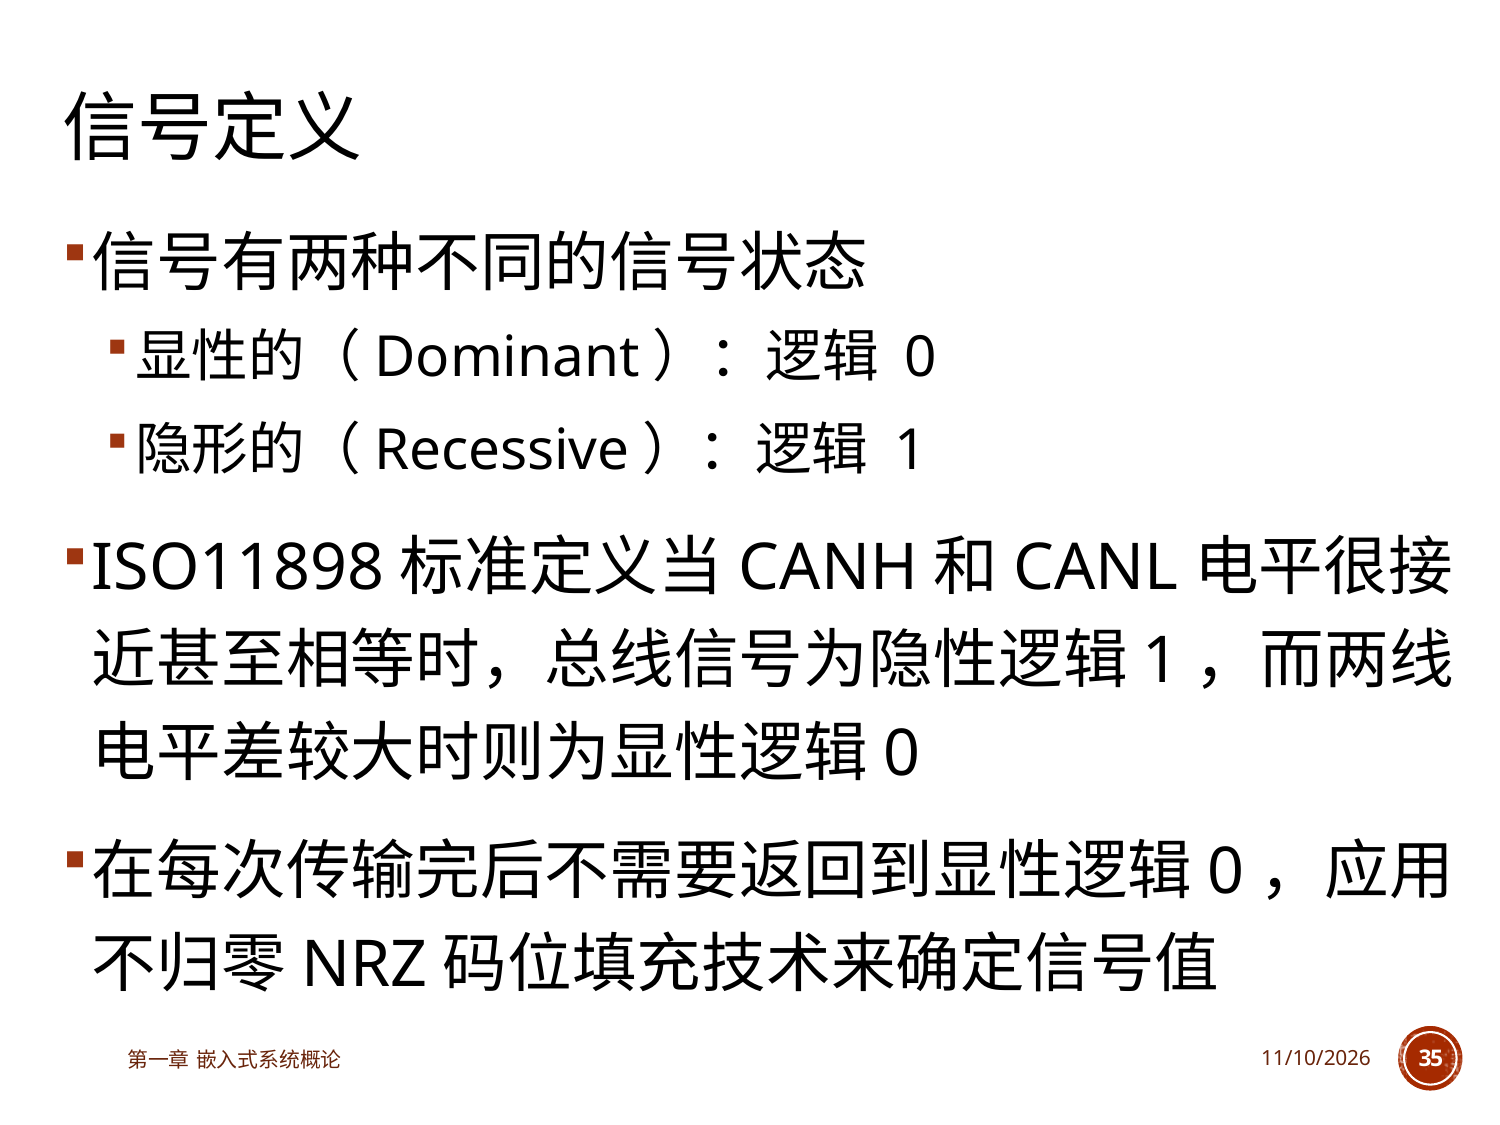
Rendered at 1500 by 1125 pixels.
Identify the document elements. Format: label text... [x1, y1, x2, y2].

list 信号有两种不同的信号状态 显性的（Dominant）：逻辑 0 隐形的（Recessive）：逻辑 1 ISO11898标准定义当CANH和CANL电平很接近甚至相等时，总线信号为隐性逻辑1，而两线电平差较大时则为显性逻辑0 在每次传输完后不需要返回到显性逻辑0，应用不归零NRZ码位填充技术来确定信号值 [47, 197, 1471, 1013]
footer 第一章 嵌入式系统概论 [112, 1028, 891, 1089]
slide_number 35 [1391, 1028, 1471, 1089]
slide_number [982, 1028, 1386, 1089]
title 信号定义 [47, 46, 1471, 197]
